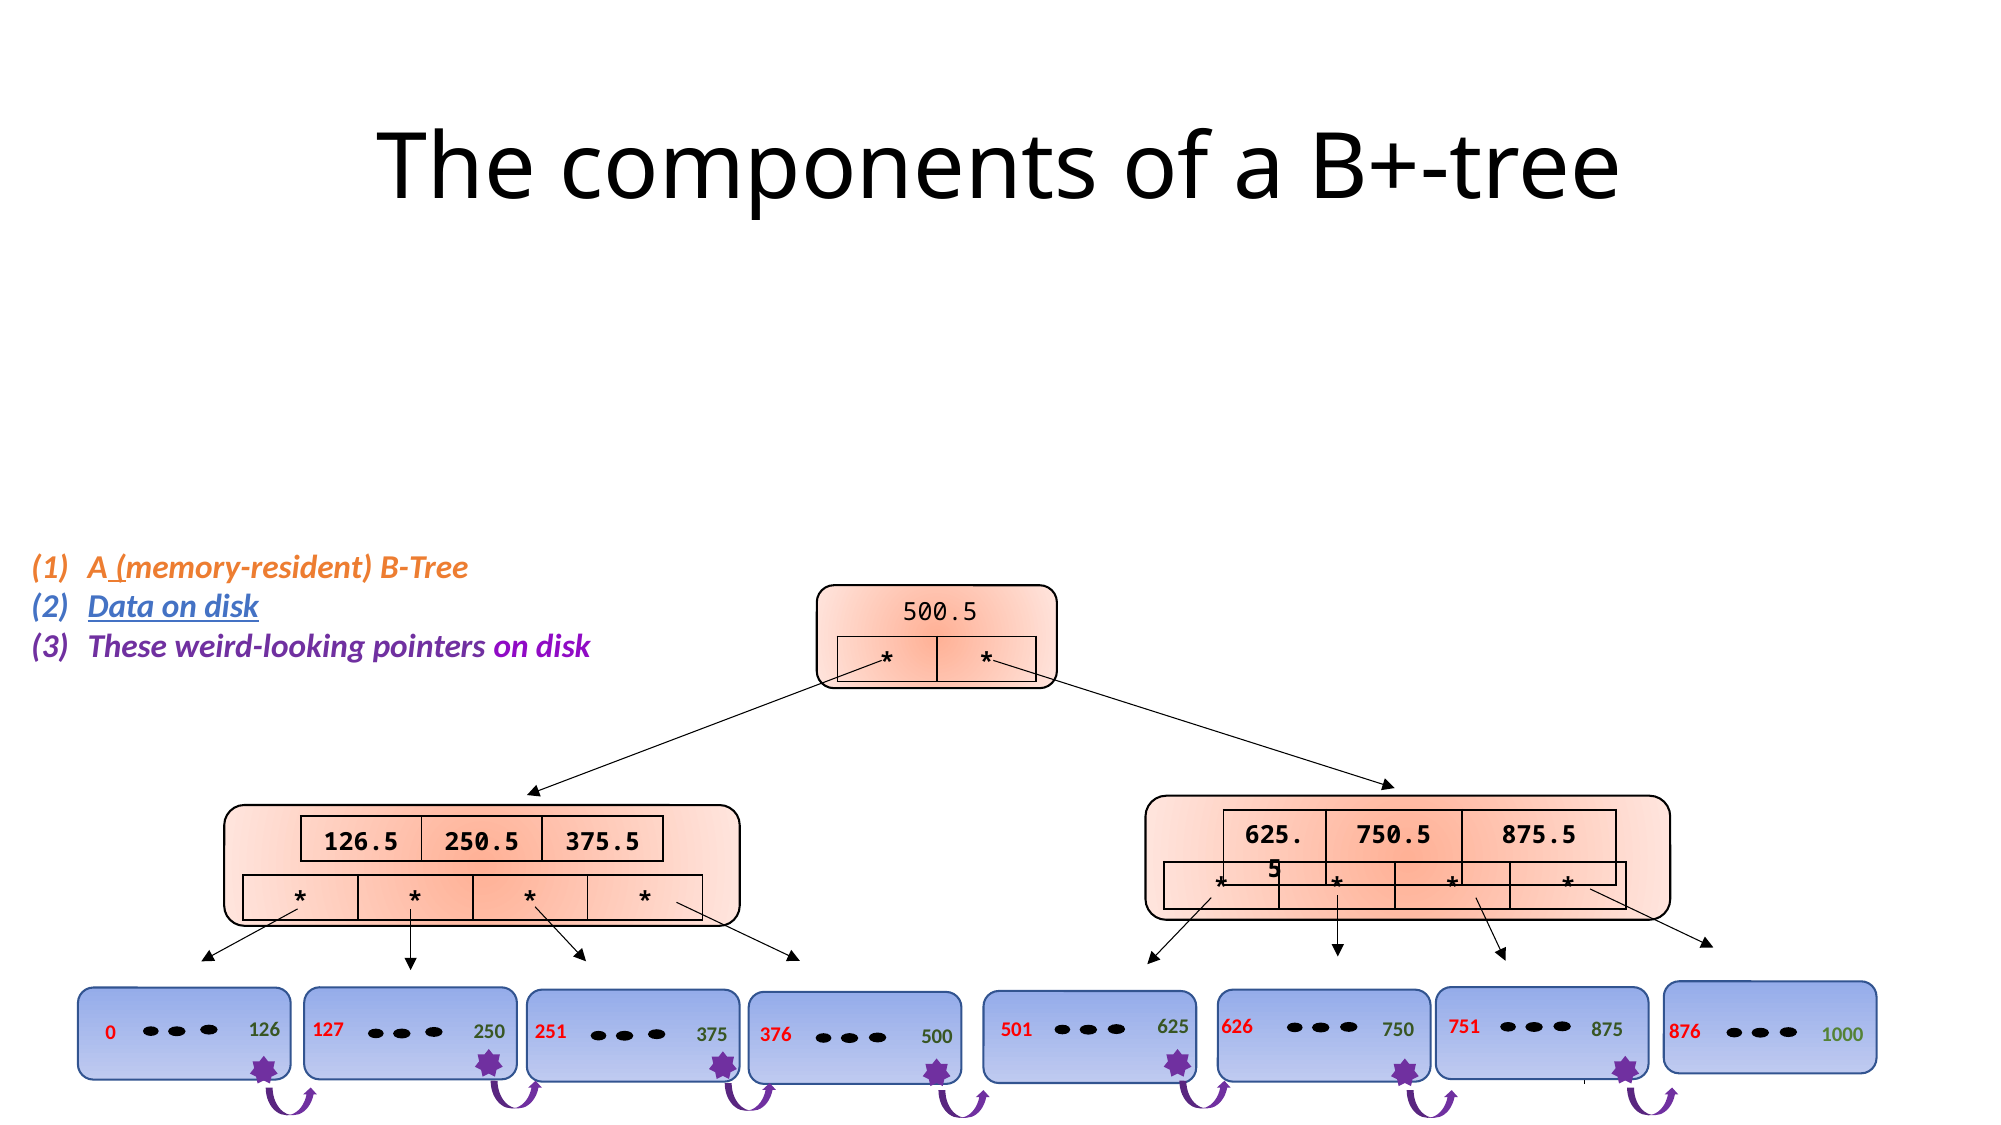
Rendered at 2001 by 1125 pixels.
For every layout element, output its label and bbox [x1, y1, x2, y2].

table_header [938, 637, 1035, 681]
table_header [1511, 863, 1625, 908]
text_box [1626, 1086, 1681, 1117]
table_header [1280, 863, 1394, 908]
text_box [201, 803, 800, 971]
table_header [1463, 811, 1615, 861]
table_header [1327, 811, 1461, 861]
table_header [244, 876, 357, 919]
title [137, 59, 1863, 278]
text_box [1405, 1088, 1461, 1119]
text_box [1144, 794, 1714, 965]
table_header [1224, 811, 1325, 861]
table_header [474, 876, 587, 919]
table_header [588, 876, 702, 919]
table_header [1396, 863, 1509, 908]
text_box [264, 1086, 320, 1117]
table_header [302, 817, 421, 860]
table_header [543, 817, 662, 860]
table_header [1165, 863, 1278, 908]
text_box [937, 1088, 993, 1119]
text_box [76, 980, 1896, 1112]
table_header [838, 637, 936, 681]
table_header [359, 876, 472, 919]
text_box [16, 537, 1395, 796]
table_header [422, 817, 541, 860]
